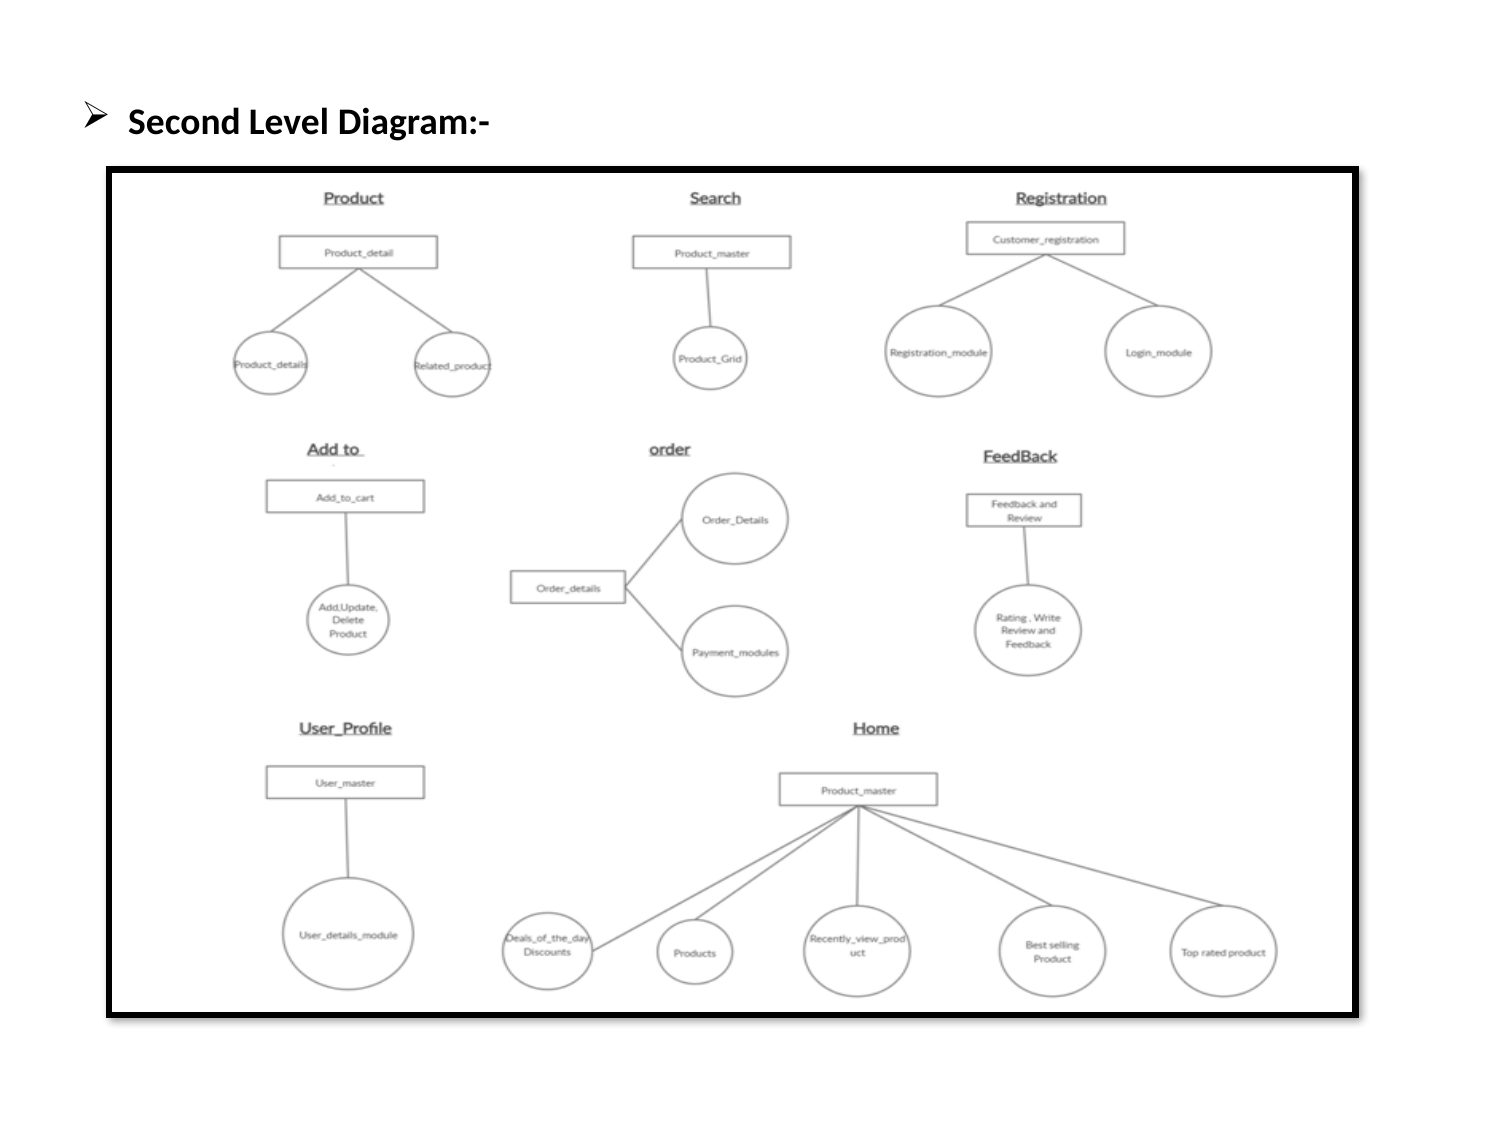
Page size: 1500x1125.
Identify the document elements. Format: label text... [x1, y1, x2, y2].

picture [111, 172, 1353, 1012]
text_box Second Level Diagram:- [66, 89, 506, 150]
